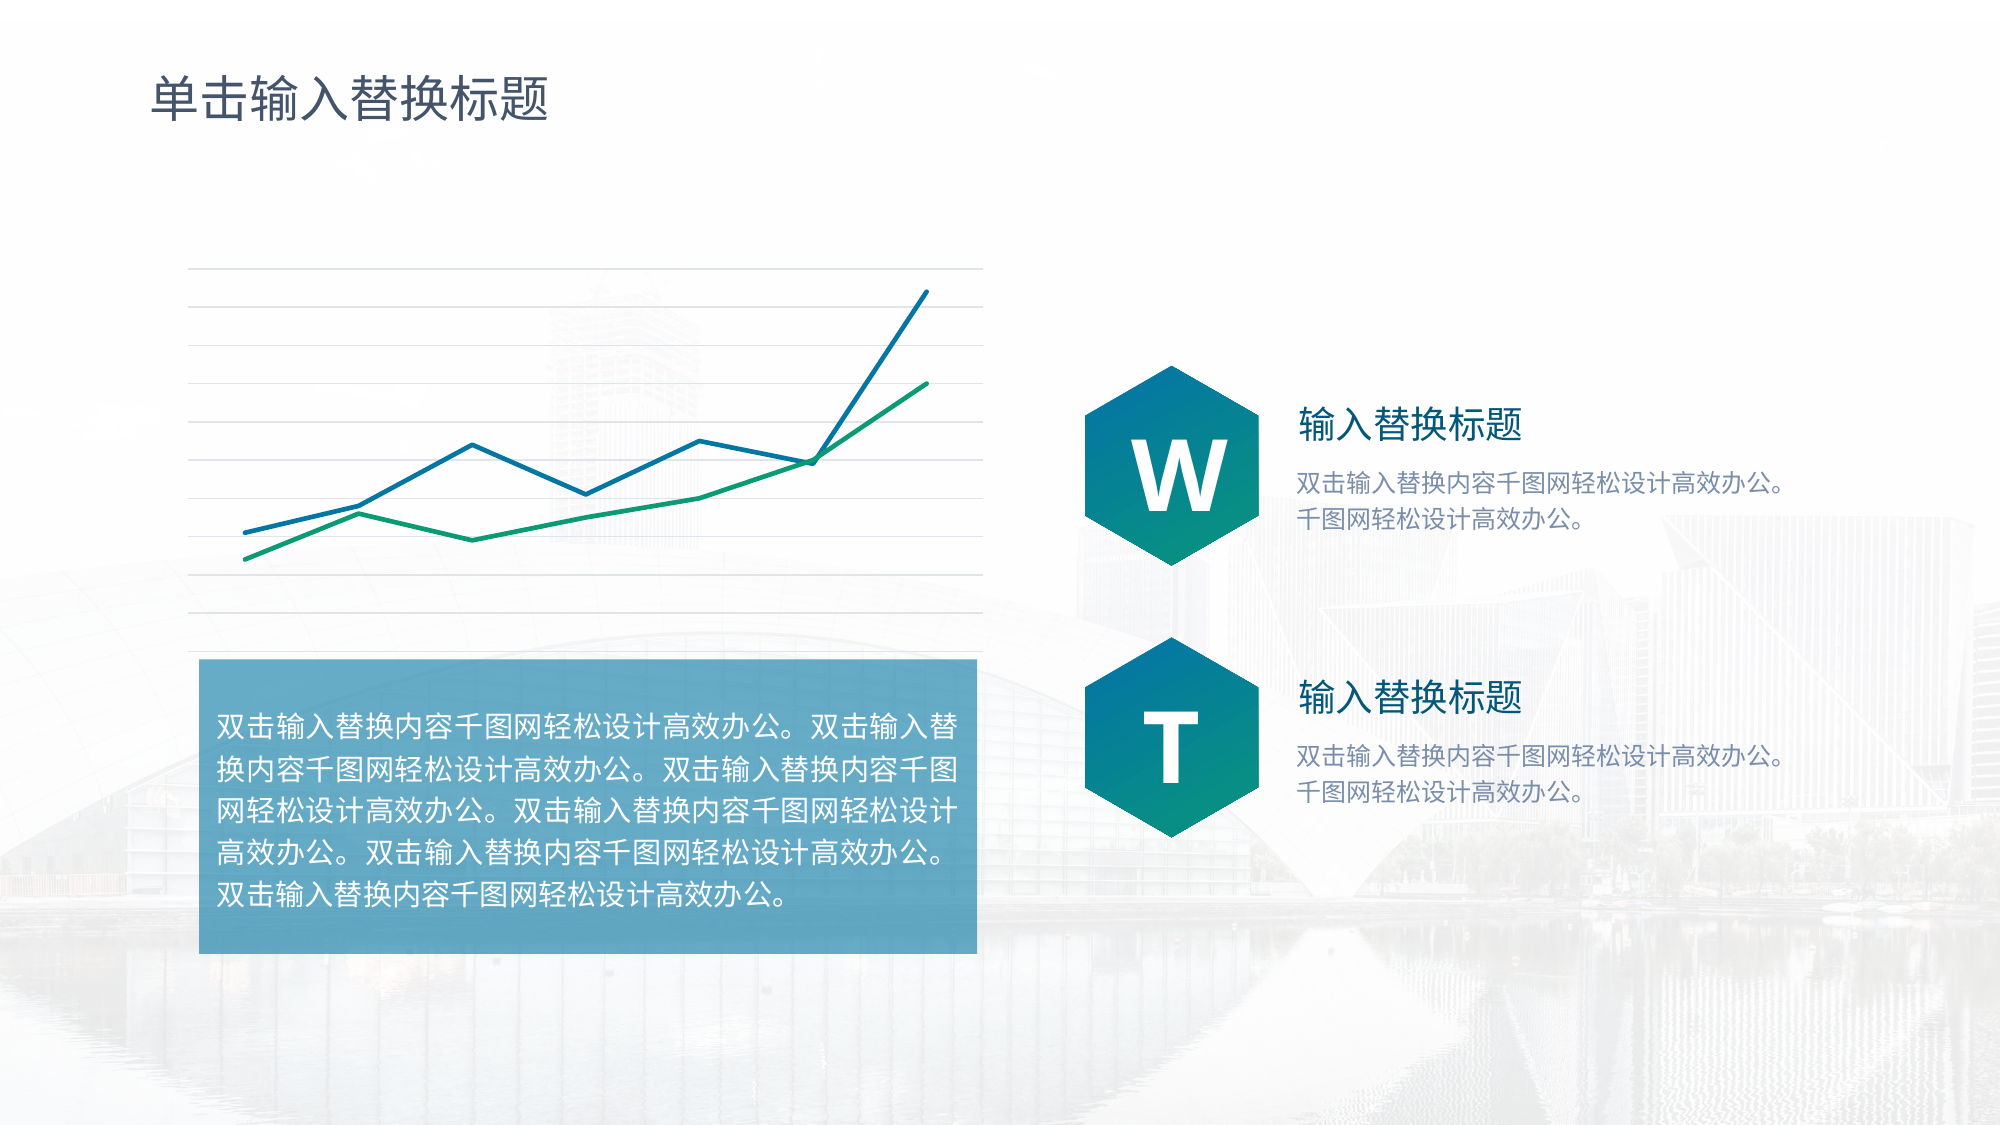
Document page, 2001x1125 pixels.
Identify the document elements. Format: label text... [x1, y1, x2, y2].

text_box 双击输入替换内容千图网轻松设计高效办公。千图网轻松设计高效办公。 [1281, 454, 1829, 542]
text_box 双击输入替换内容千图网轻松设计高效办公。千图网轻松设计高效办公。 [1281, 727, 1829, 814]
text_box 输入替换标题 [1283, 666, 1538, 727]
text_box 输入替换标题 [1283, 394, 1538, 454]
title 单击输入替换标题 [134, 67, 771, 129]
text_box 双击输入替换内容千图网轻松设计高效办公。双击输入替换内容千图网轻松设计高效办公。双击输入替换内容千图网轻松设计高效办公。双击输入替换内容千图网轻松设计高效办公。双击输入替换内容千图网轻松设计高效办公。双击输入替换内容千图网轻松设计高效办公。 [198, 660, 978, 955]
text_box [1071, 379, 1272, 553]
chart [171, 260, 1001, 660]
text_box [1071, 650, 1272, 824]
